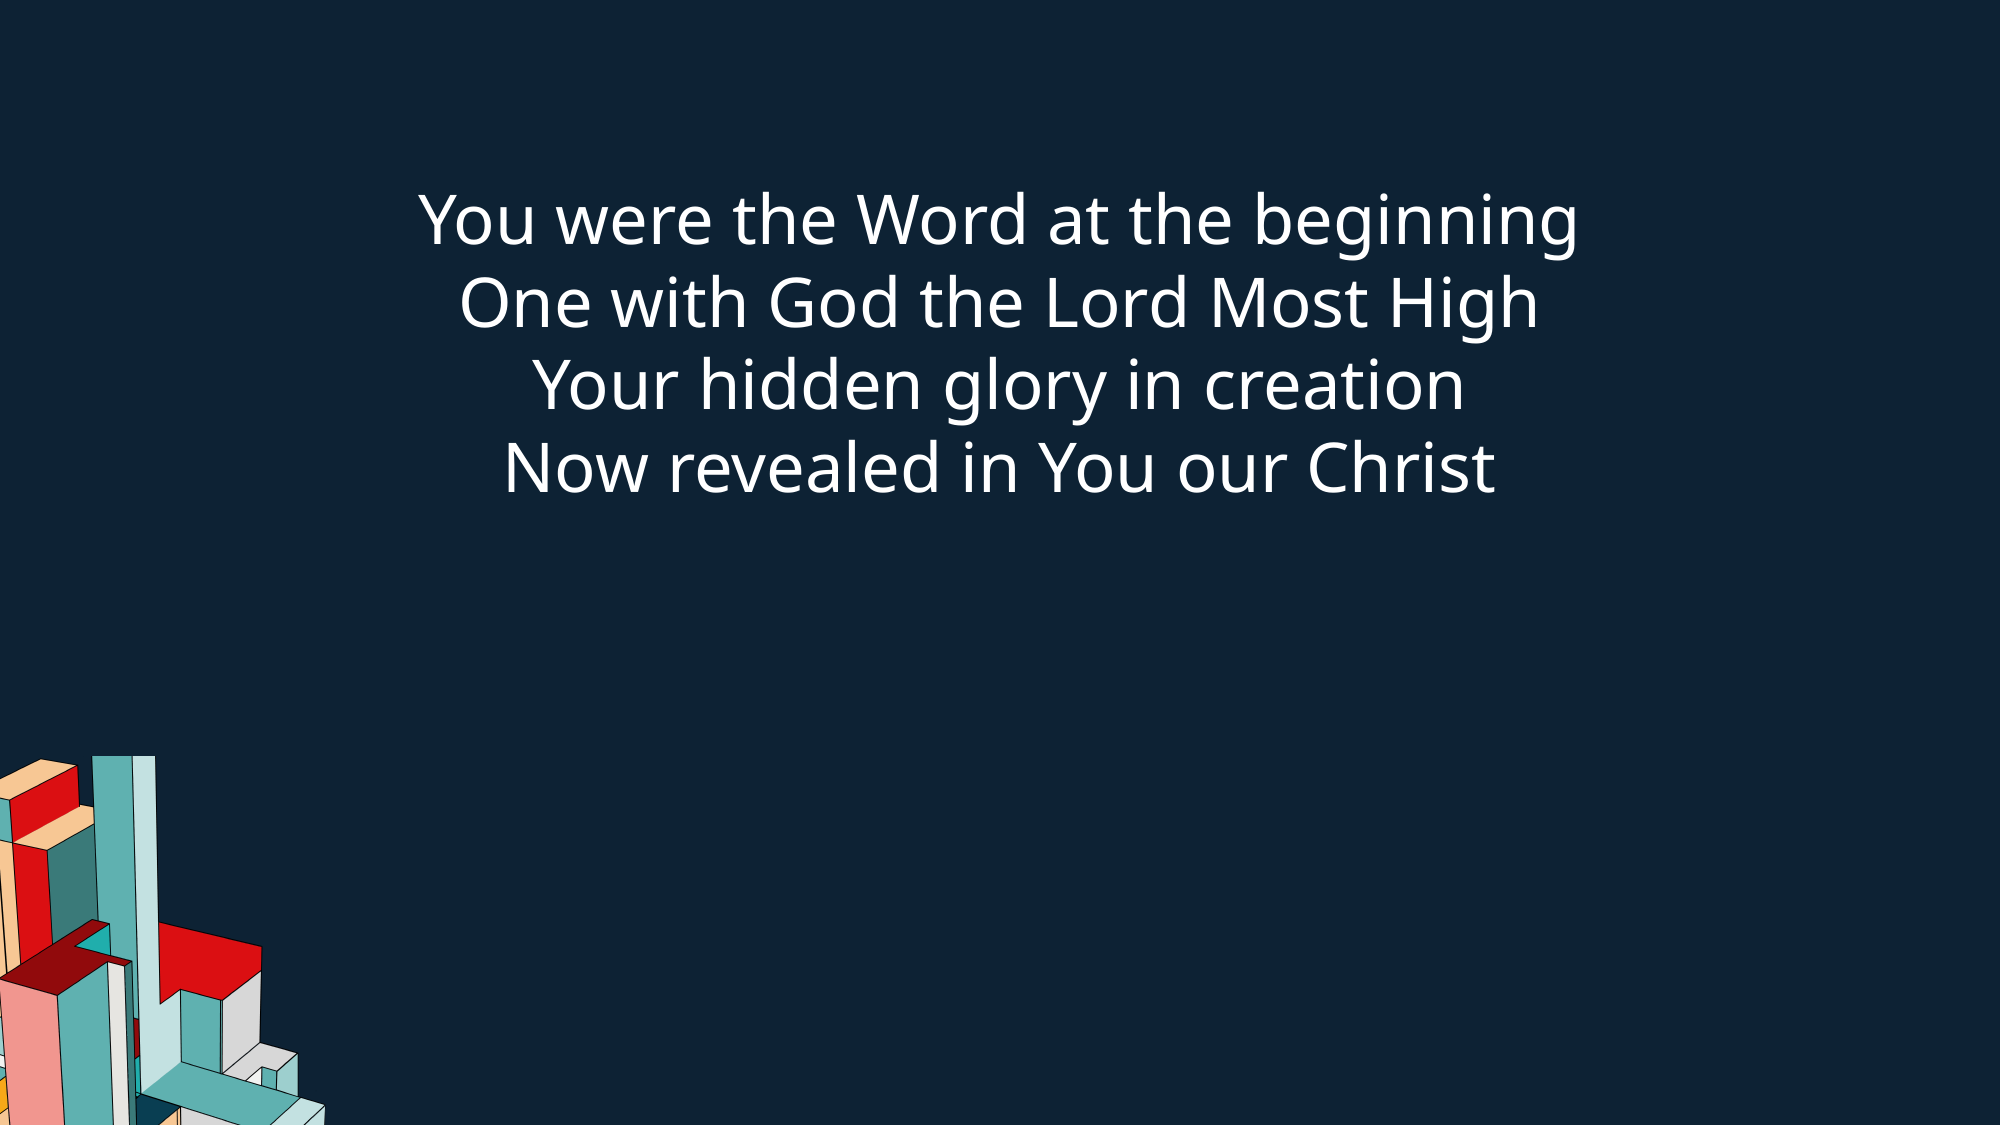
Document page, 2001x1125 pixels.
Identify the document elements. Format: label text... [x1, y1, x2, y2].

text_box You were the Word at the beginning One with God the Lord Most High Your hidden glory in creation Now revealed in You our Christ [99, 168, 1900, 596]
picture [0, 756, 326, 1125]
